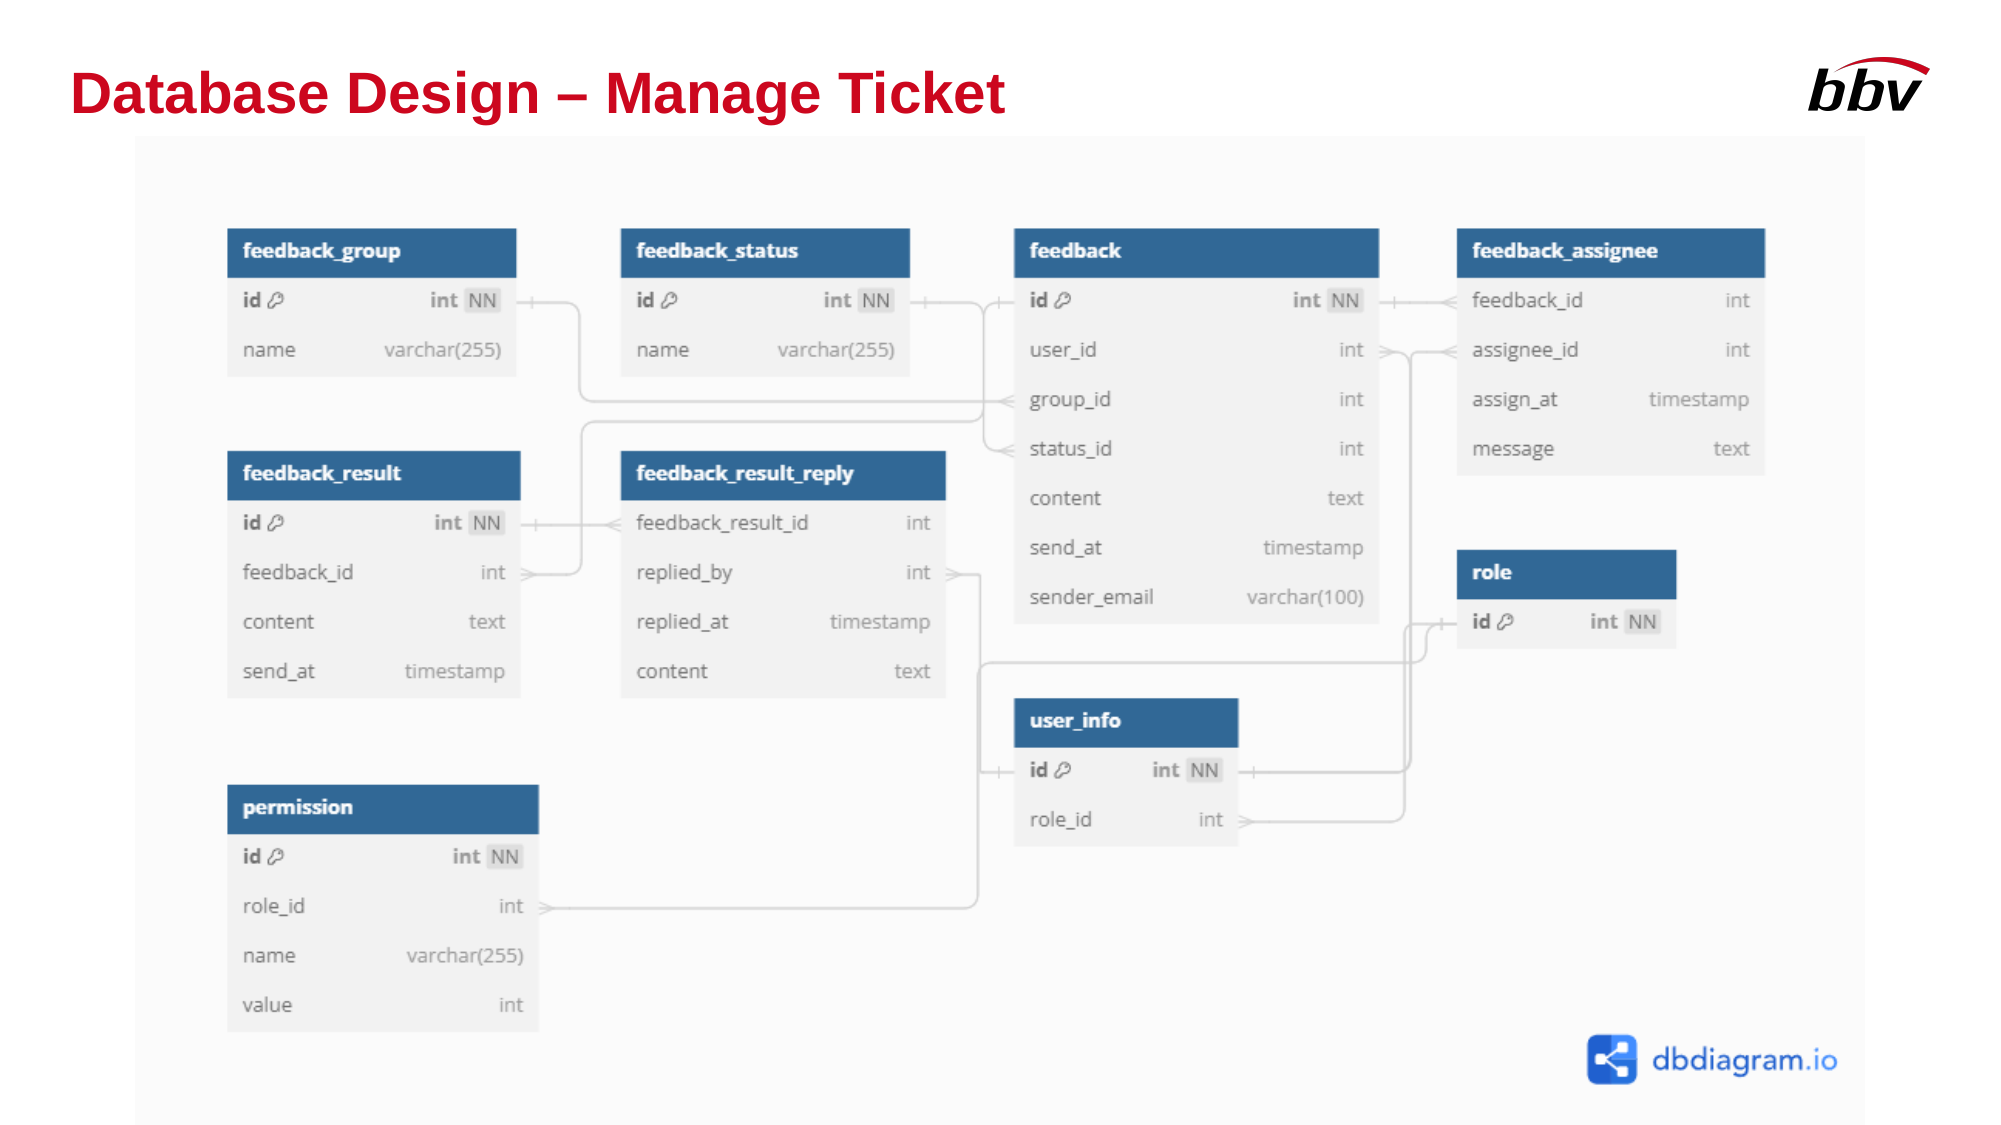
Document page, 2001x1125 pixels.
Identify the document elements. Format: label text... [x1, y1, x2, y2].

title Database Design – Manage Ticket [70, 0, 1666, 181]
picture [134, 136, 1866, 1125]
picture [1808, 57, 1930, 111]
